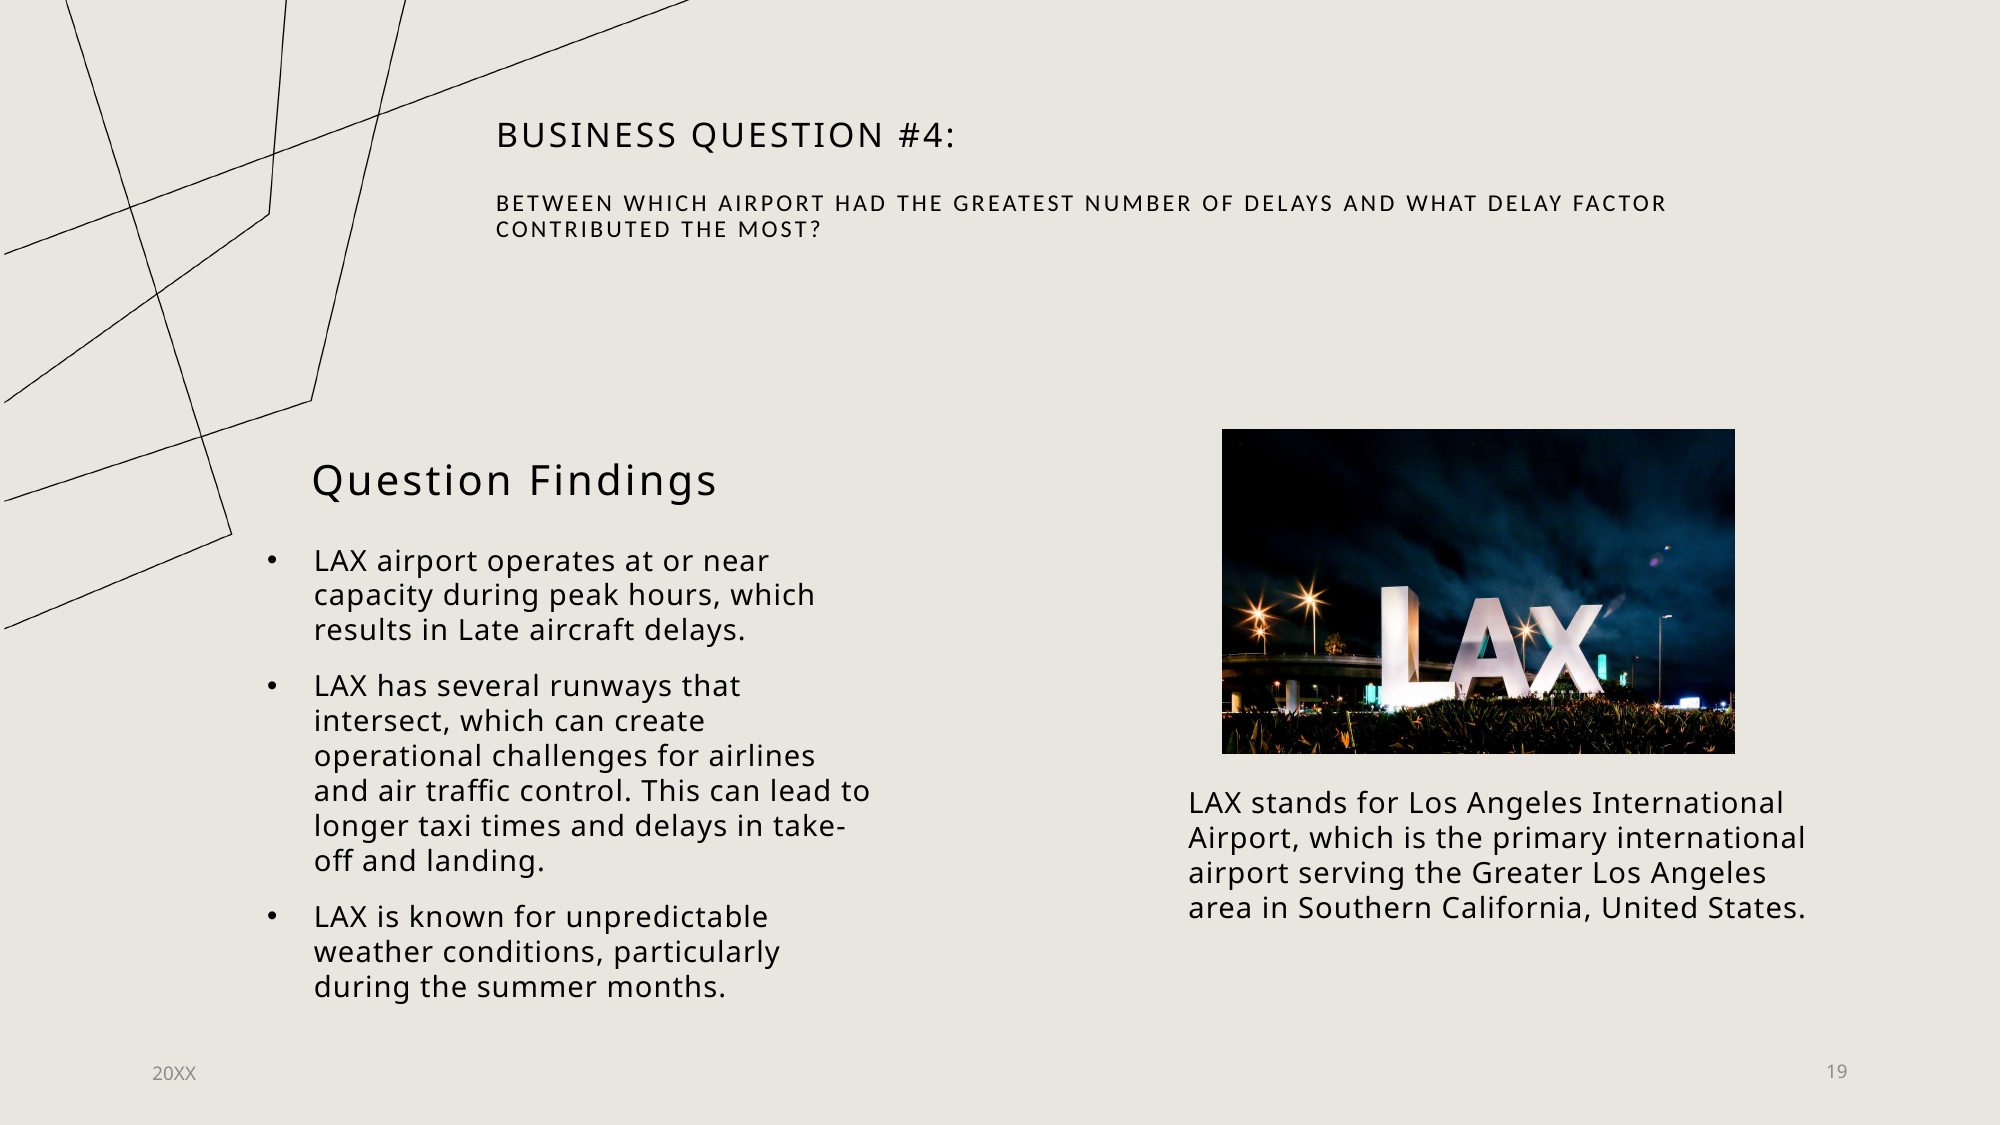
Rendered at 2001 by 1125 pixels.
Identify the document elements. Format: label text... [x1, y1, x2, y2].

text_box LAX stands for Los Angeles International Airport, which is the primary international airport serving the Greater Los Angeles area in Southern California, United States. [1173, 776, 1853, 977]
slide_number 19 [1412, 1042, 1863, 1103]
picture [1222, 429, 1735, 754]
list LAX airport operates at or near capacity during peak hours, which results in Late aircraft delays. LAX has several runways that intersect, which can create operational challenges for airlines and air traffic control. This can lead to longer taxi times and delays in take-off and landing. LAX is known for unpredictable weather conditions, particularly during the summer months. ​ [251, 534, 896, 862]
title Business question #4: Between which Airport had the greatest number of delays and what delay factor contributed the most? [481, 110, 1863, 328]
list Question Findings [296, 376, 941, 512]
picture [4, 0, 721, 642]
slide_number 20XX [137, 1042, 588, 1103]
